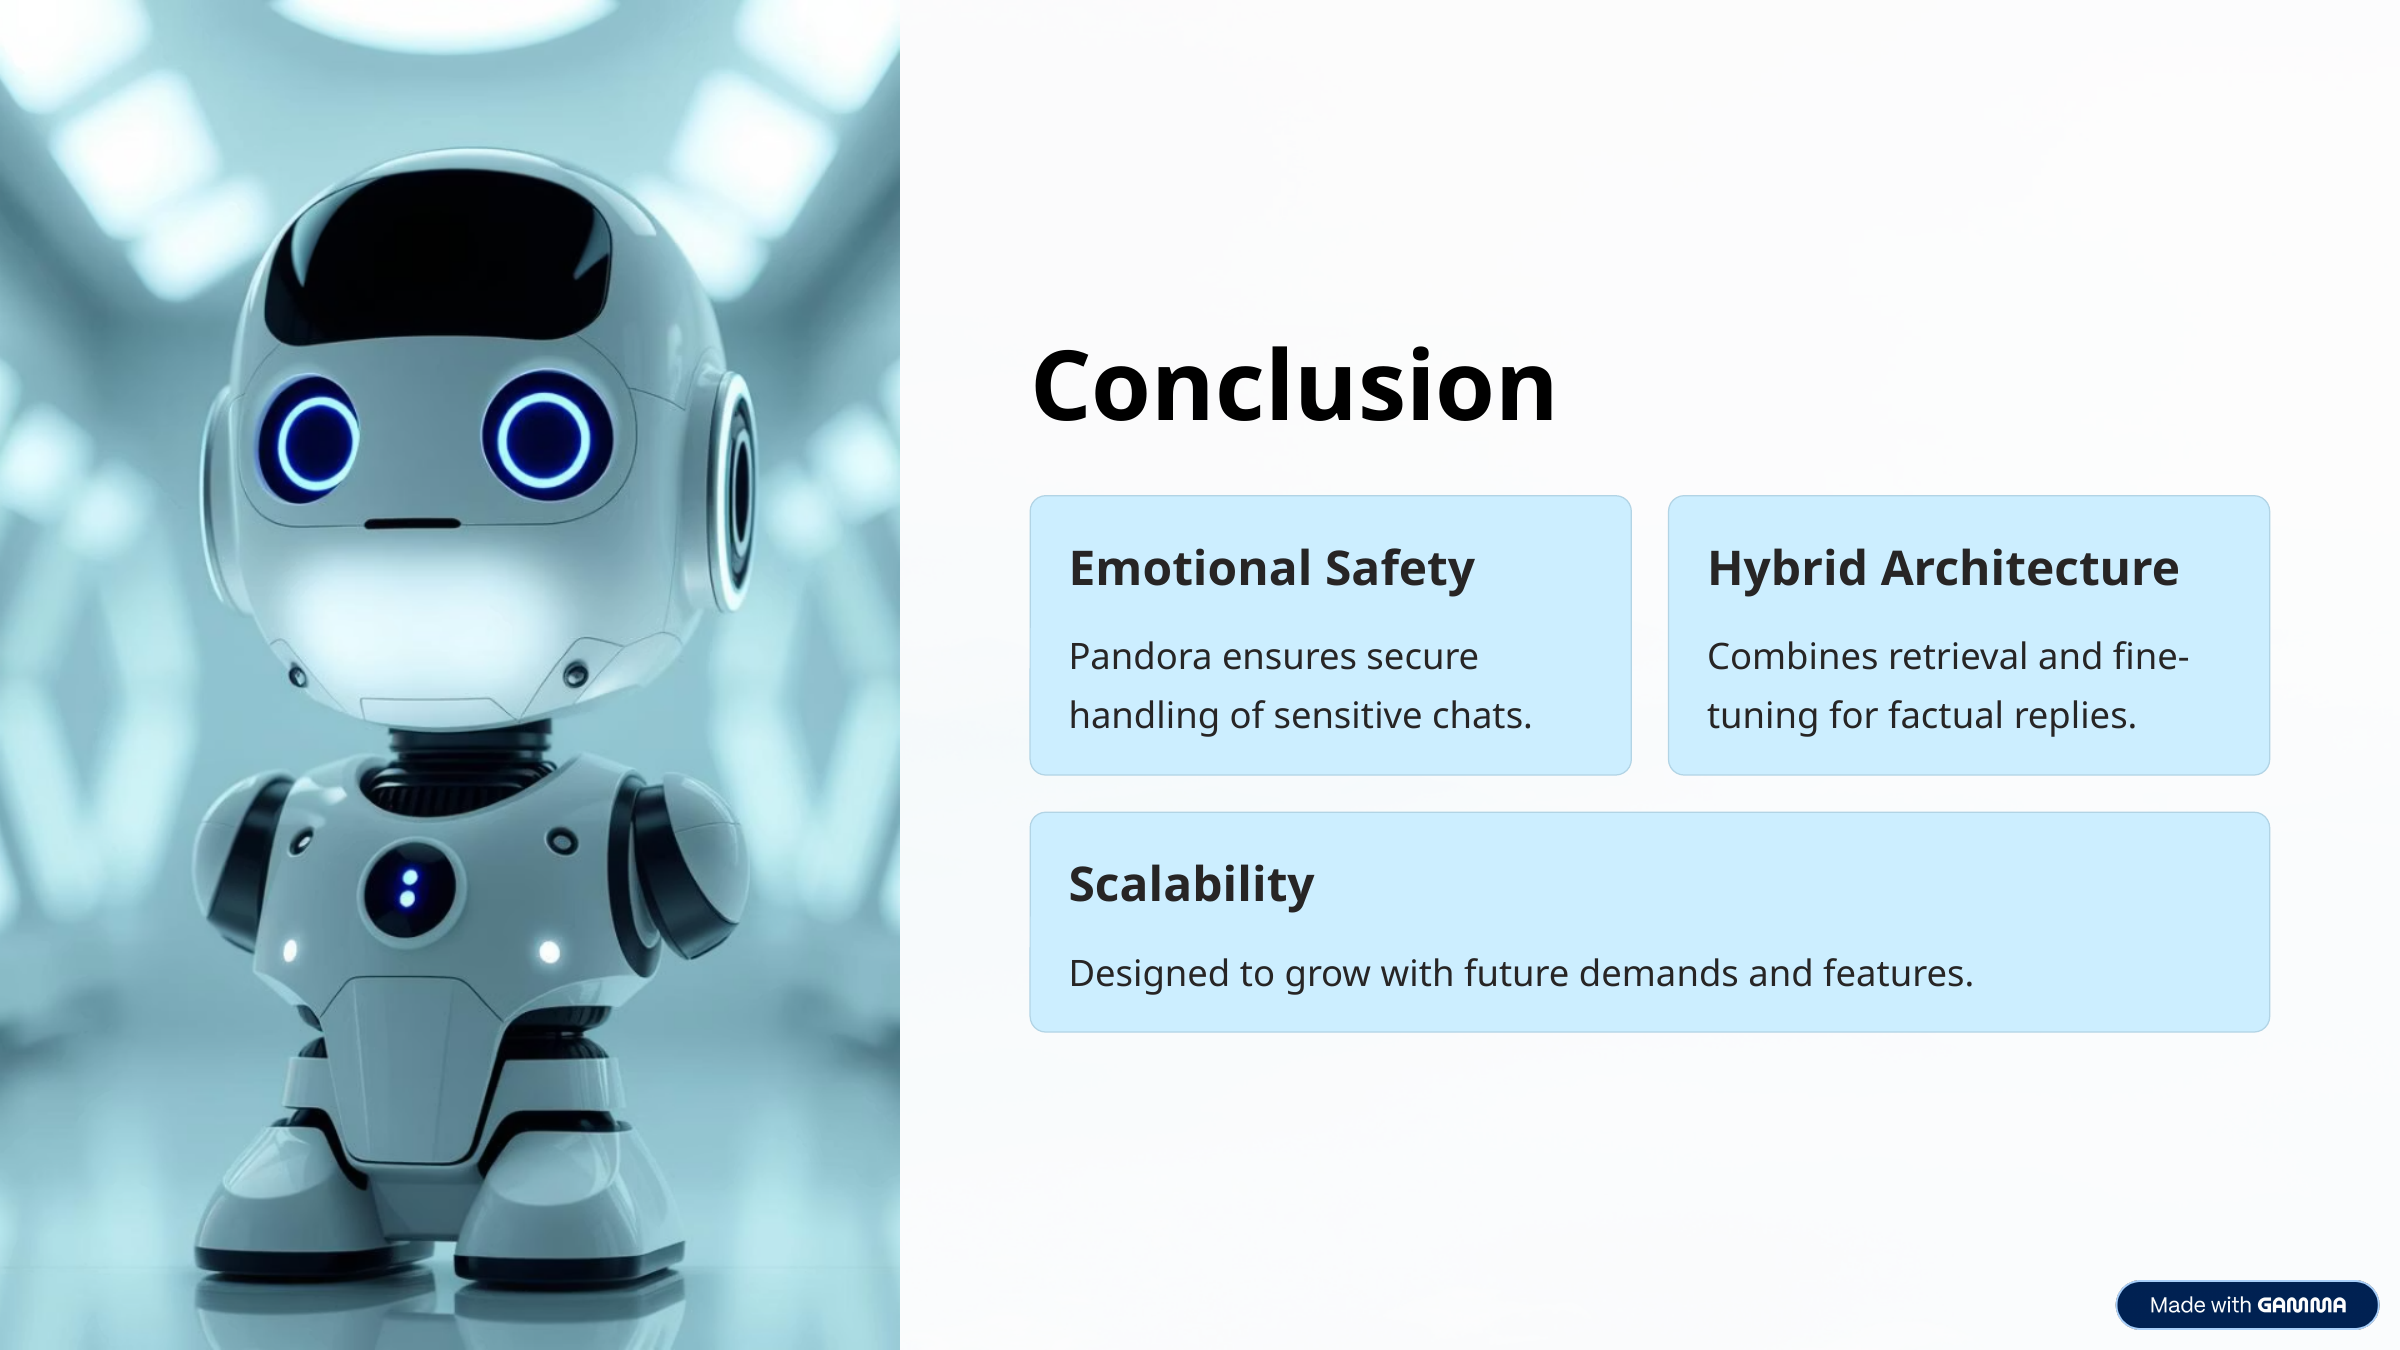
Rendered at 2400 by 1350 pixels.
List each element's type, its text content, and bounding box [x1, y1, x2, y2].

text_box [1030, 495, 1632, 776]
text_box Pandora ensures secure handling of sensitive chats. [1068, 617, 1593, 737]
picture [0, 0, 900, 1350]
text_box Combines retrieval and fine-tuning for factual replies. [1706, 617, 2232, 737]
text_box Scalability [1068, 850, 1557, 912]
text_box Hybrid Architecture [1706, 534, 2196, 596]
text_box Emotional Safety [1068, 534, 1557, 596]
picture [2106, 1271, 2389, 1339]
text_box [1030, 812, 2270, 1033]
text_box Designed to grow with future demands and features. [1068, 934, 2232, 994]
text_box [1668, 495, 2270, 776]
text_box Conclusion [1030, 317, 2007, 440]
